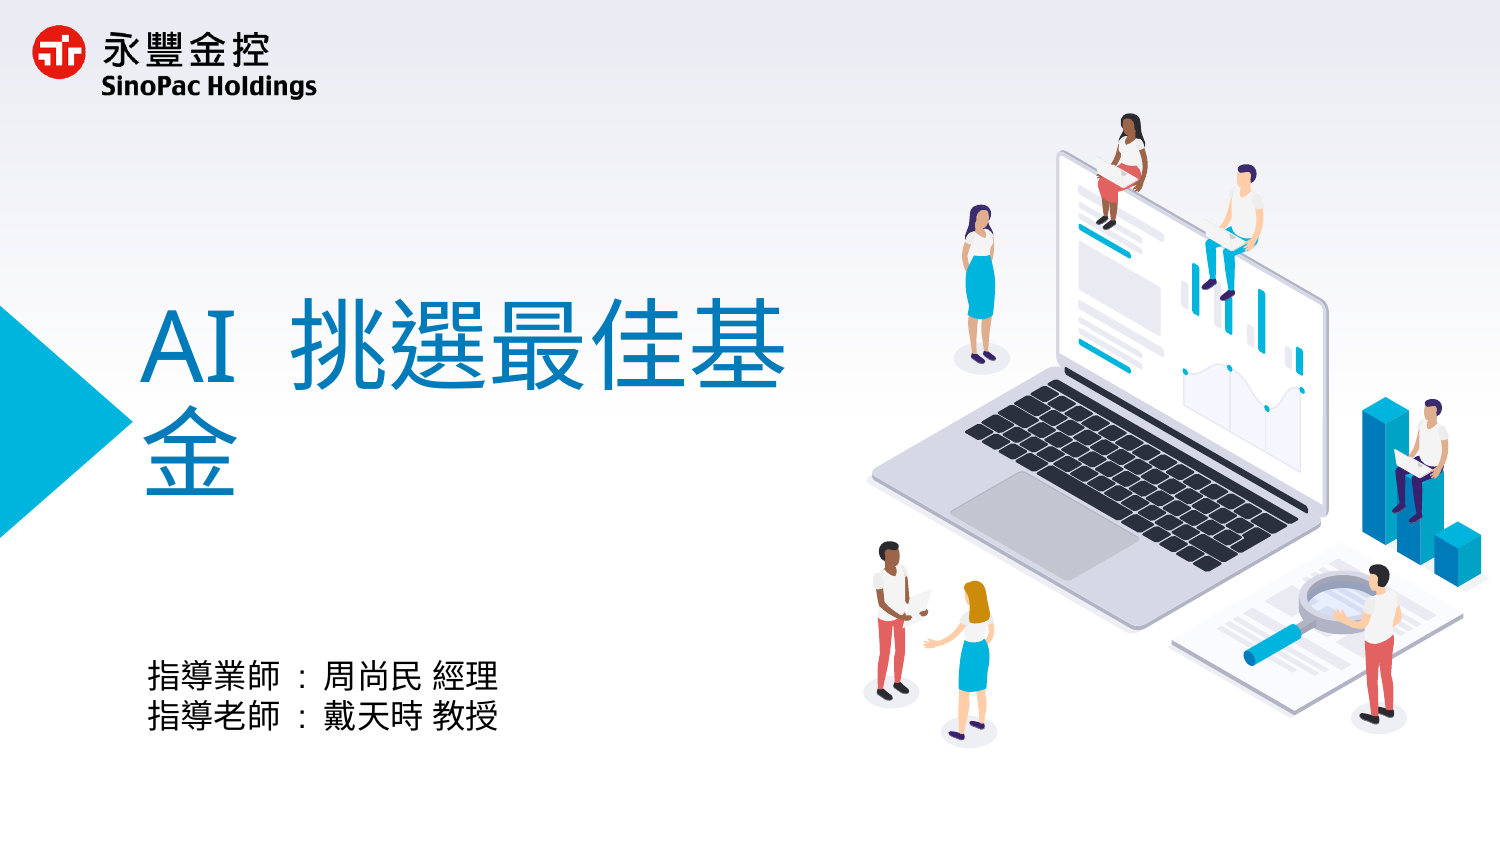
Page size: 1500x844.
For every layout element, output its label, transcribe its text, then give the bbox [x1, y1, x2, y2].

title AI 挑選最佳基金 [140, 319, 857, 490]
picture [15, 13, 331, 114]
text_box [862, 113, 1490, 749]
text_box 指導業師 : 周尚民 經理 指導老師 : 戴天時 教授 [132, 648, 530, 743]
